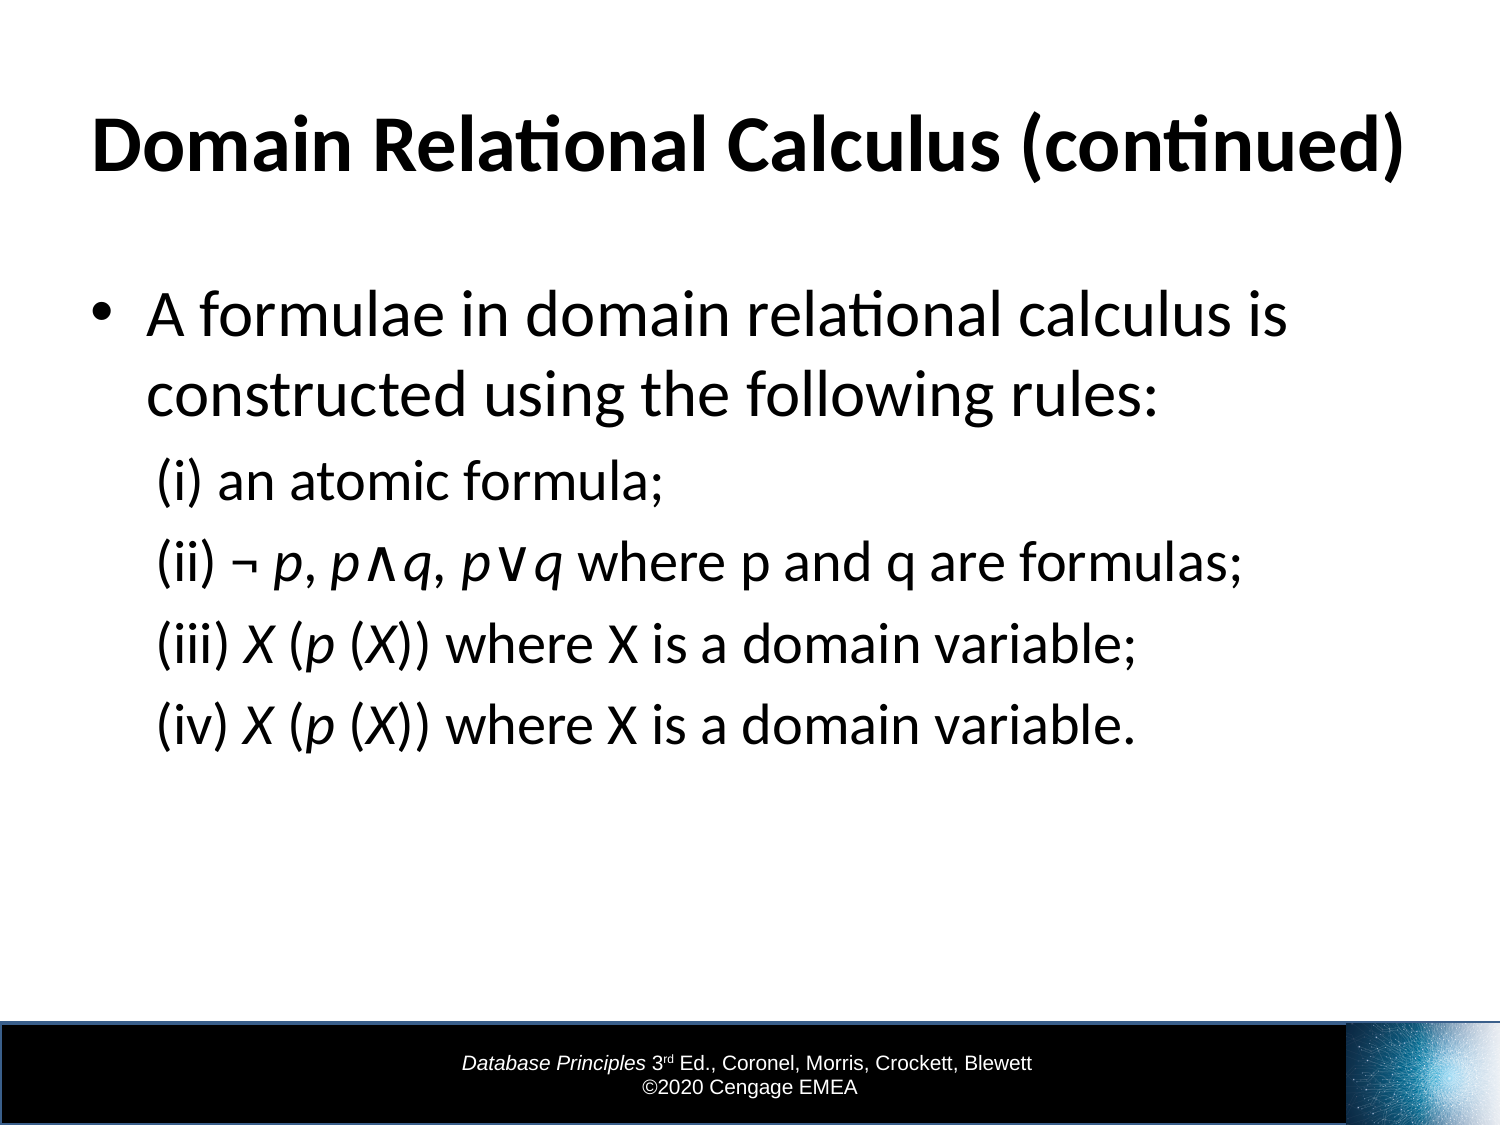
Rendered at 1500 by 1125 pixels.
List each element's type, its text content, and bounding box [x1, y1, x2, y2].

title Domain Relational Calculus (continued) [75, 45, 1425, 233]
picture [1346, 1023, 1500, 1125]
